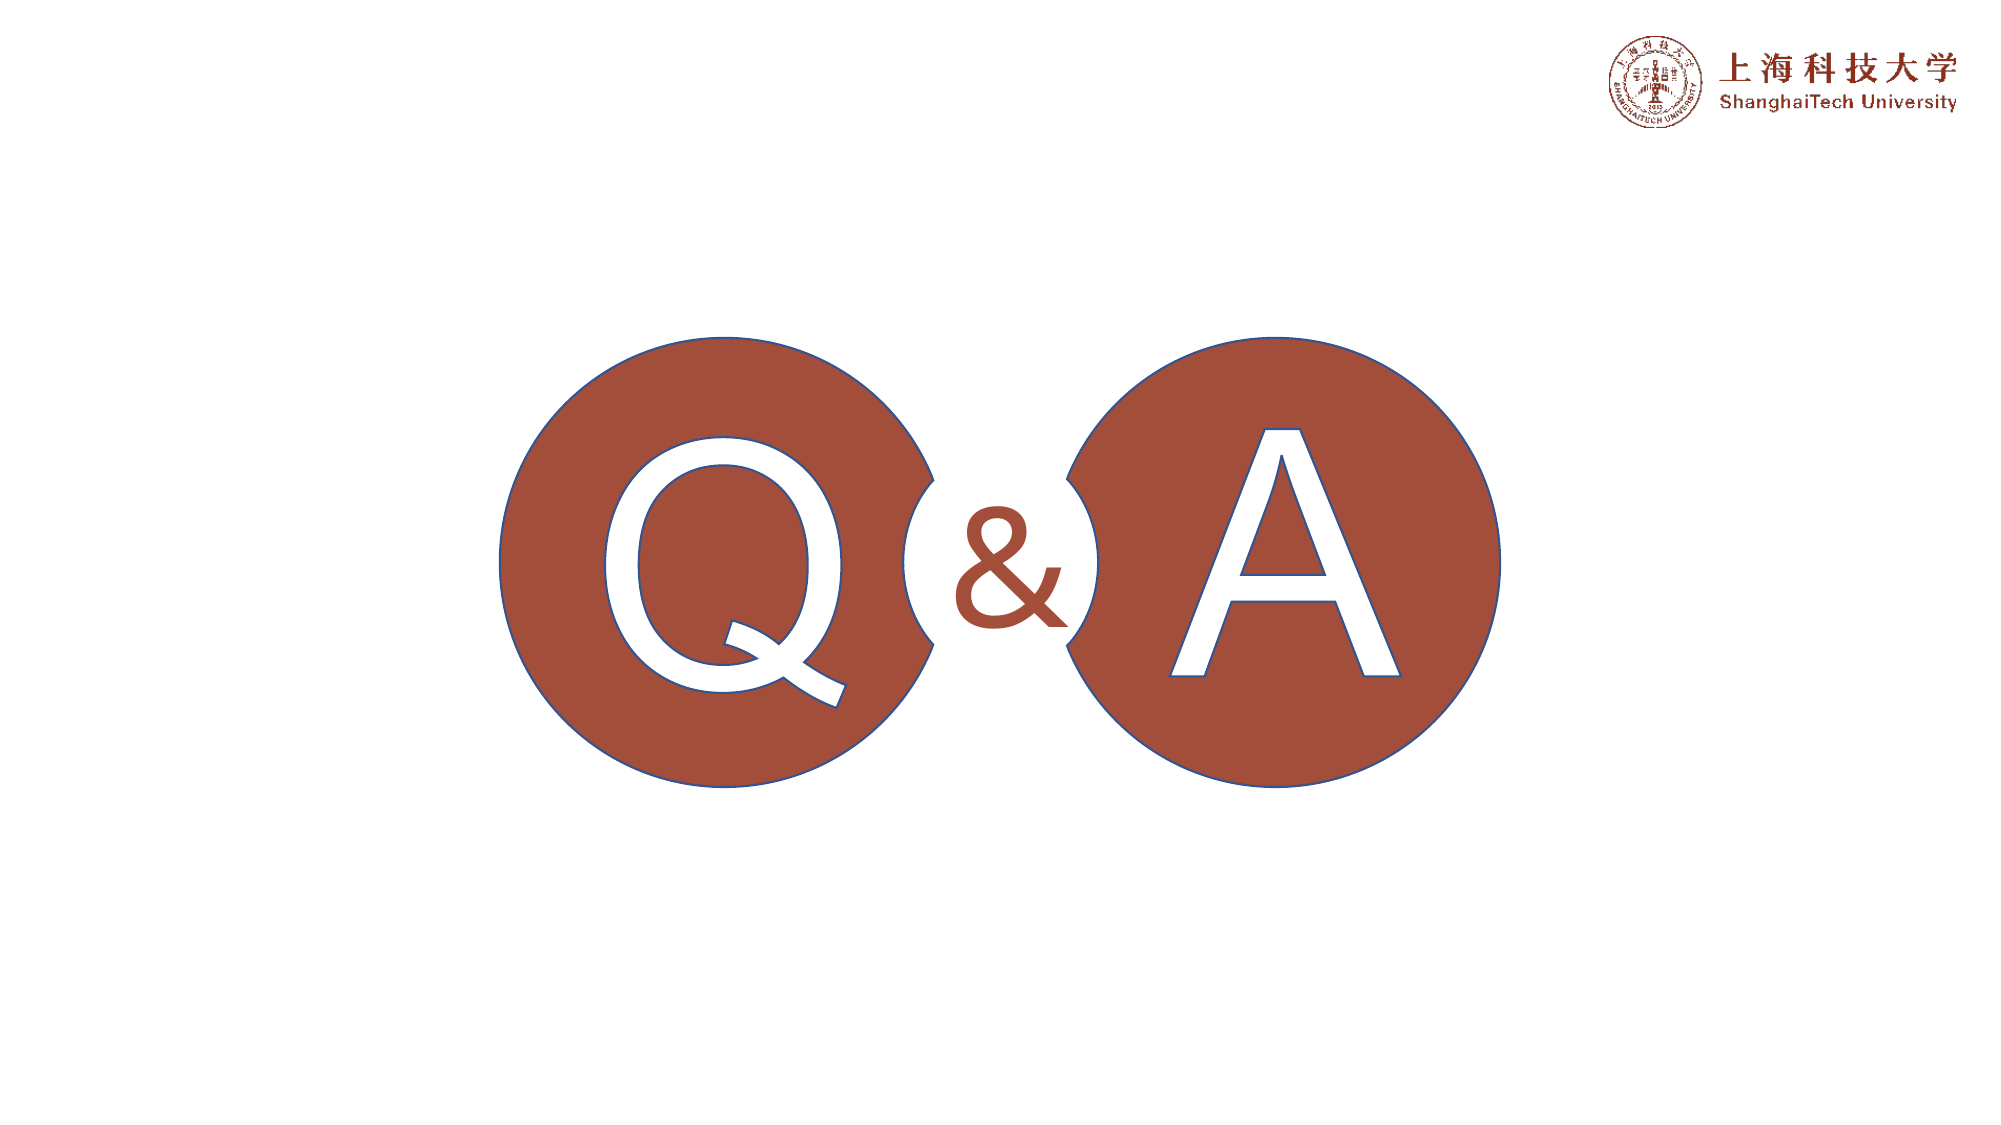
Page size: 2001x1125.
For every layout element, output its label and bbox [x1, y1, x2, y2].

text_box [499, 337, 1501, 788]
picture [1608, 34, 1956, 128]
